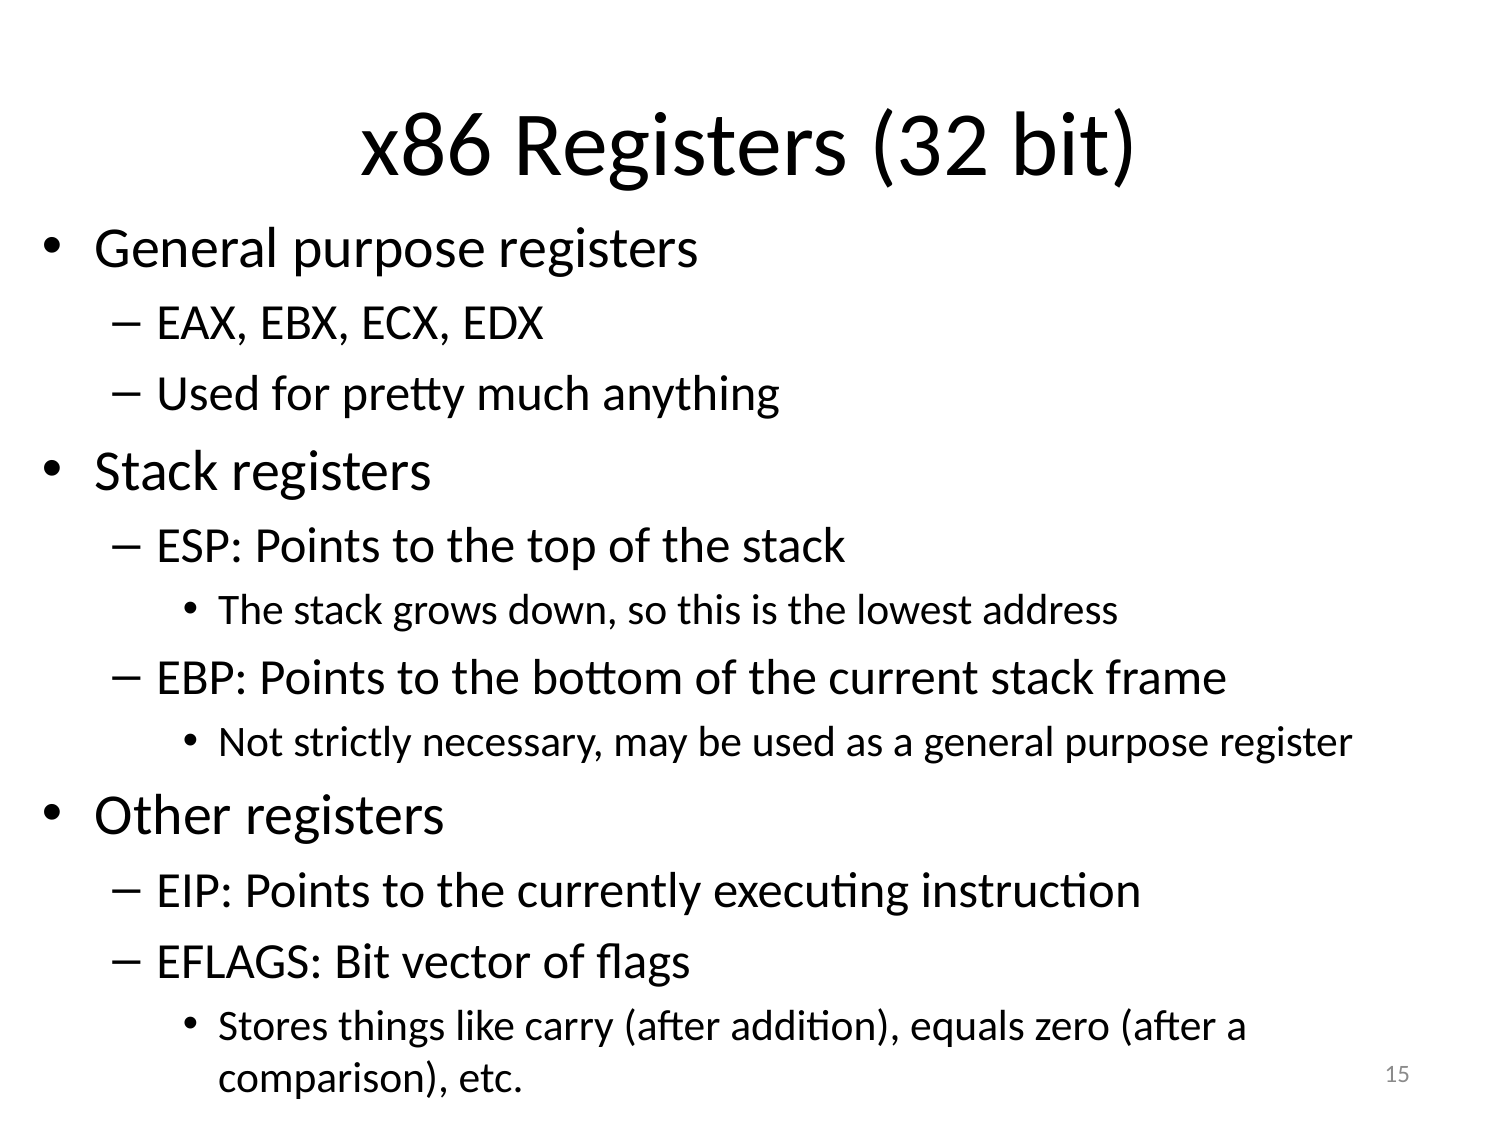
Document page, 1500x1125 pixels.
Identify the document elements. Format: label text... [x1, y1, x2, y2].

title x86 Registers (32 bit) [75, 45, 1425, 201]
slide_number 15 [1074, 1042, 1425, 1103]
list General purpose registers EAX, EBX, ECX, EDX Used for pretty much anything Stack registers ESP: Points to the top of the stack The stack grows down, so this is the lowest address EBP: Points to the bottom of the current stack frame Not strictly necessary, may be used as a general purpose register Other registers EIP: Points to the currently executing instruction EFLAGS: Bit vector of flags Stores things like carry (after addition), equals zero (after a comparison), etc. [26, 201, 1474, 1111]
